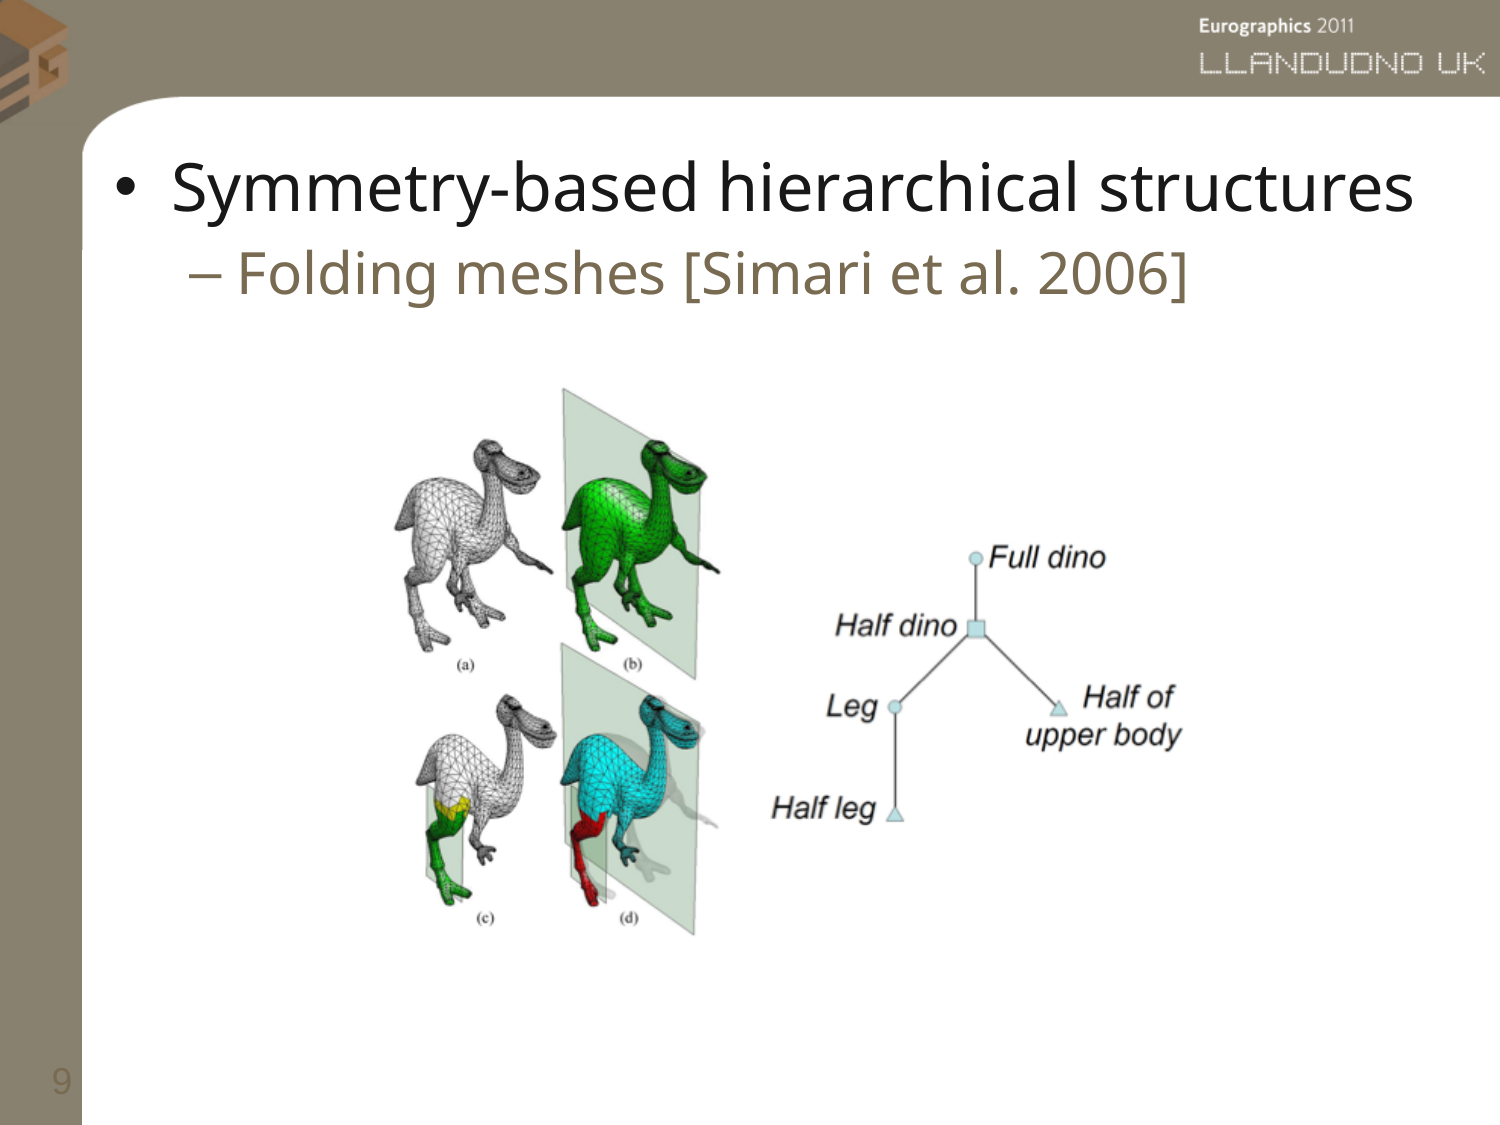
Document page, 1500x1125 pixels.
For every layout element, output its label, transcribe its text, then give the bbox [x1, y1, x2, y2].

picture [0, 0, 1500, 1125]
list Symmetry-based hierarchical structures Folding meshes [Simari et al. 2006] [99, 137, 1463, 1101]
